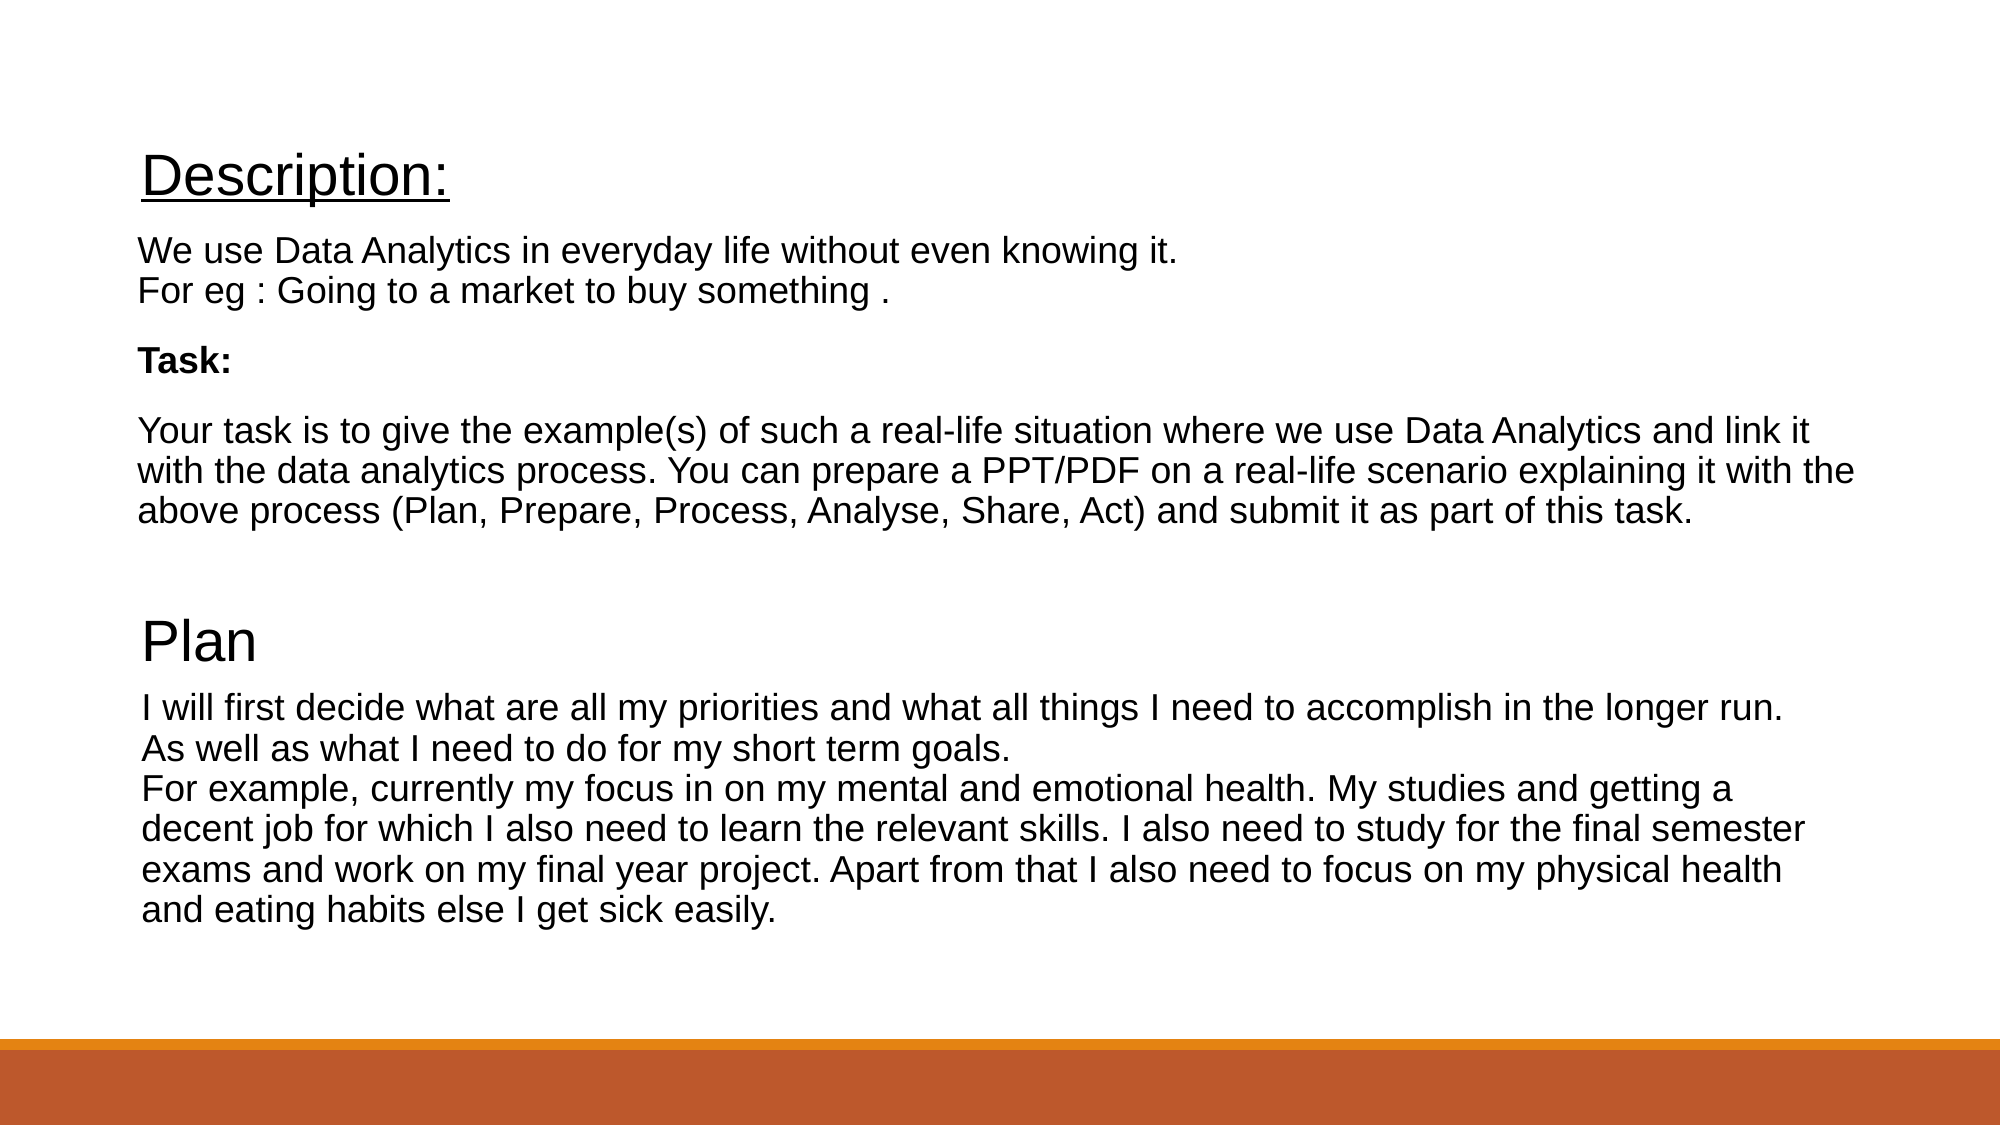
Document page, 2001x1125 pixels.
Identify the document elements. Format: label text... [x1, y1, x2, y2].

title Description: [126, 47, 1830, 285]
text_box Plan [126, 592, 1778, 680]
text_box I will first decide what are all my priorities and what all things I need to accomplish in the longer run. As well as what I need to do for my short term goals. For example, currently my focus in on my mental and emotional health. My studies and getting a decent job for which I also need to learn the relevant skills. I also need to study for the final semester exams and work on my final year project. Apart from that I also need to focus on my physical health and eating habits else I get sick easily. [126, 680, 1852, 955]
list We use Data Analytics in everyday life without even knowing it. For eg : Going to a market to buy something . Task: Your task is to give the example(s) of such a real-life situation where we use Data Analytics and link it with the data analytics process. You can prepare a PPT/PDF on a real-life scenario explaining it with the above process (Plan, Prepare, Process, Analyse, Share, Act) and submit it as part of this task. [137, 223, 1863, 603]
